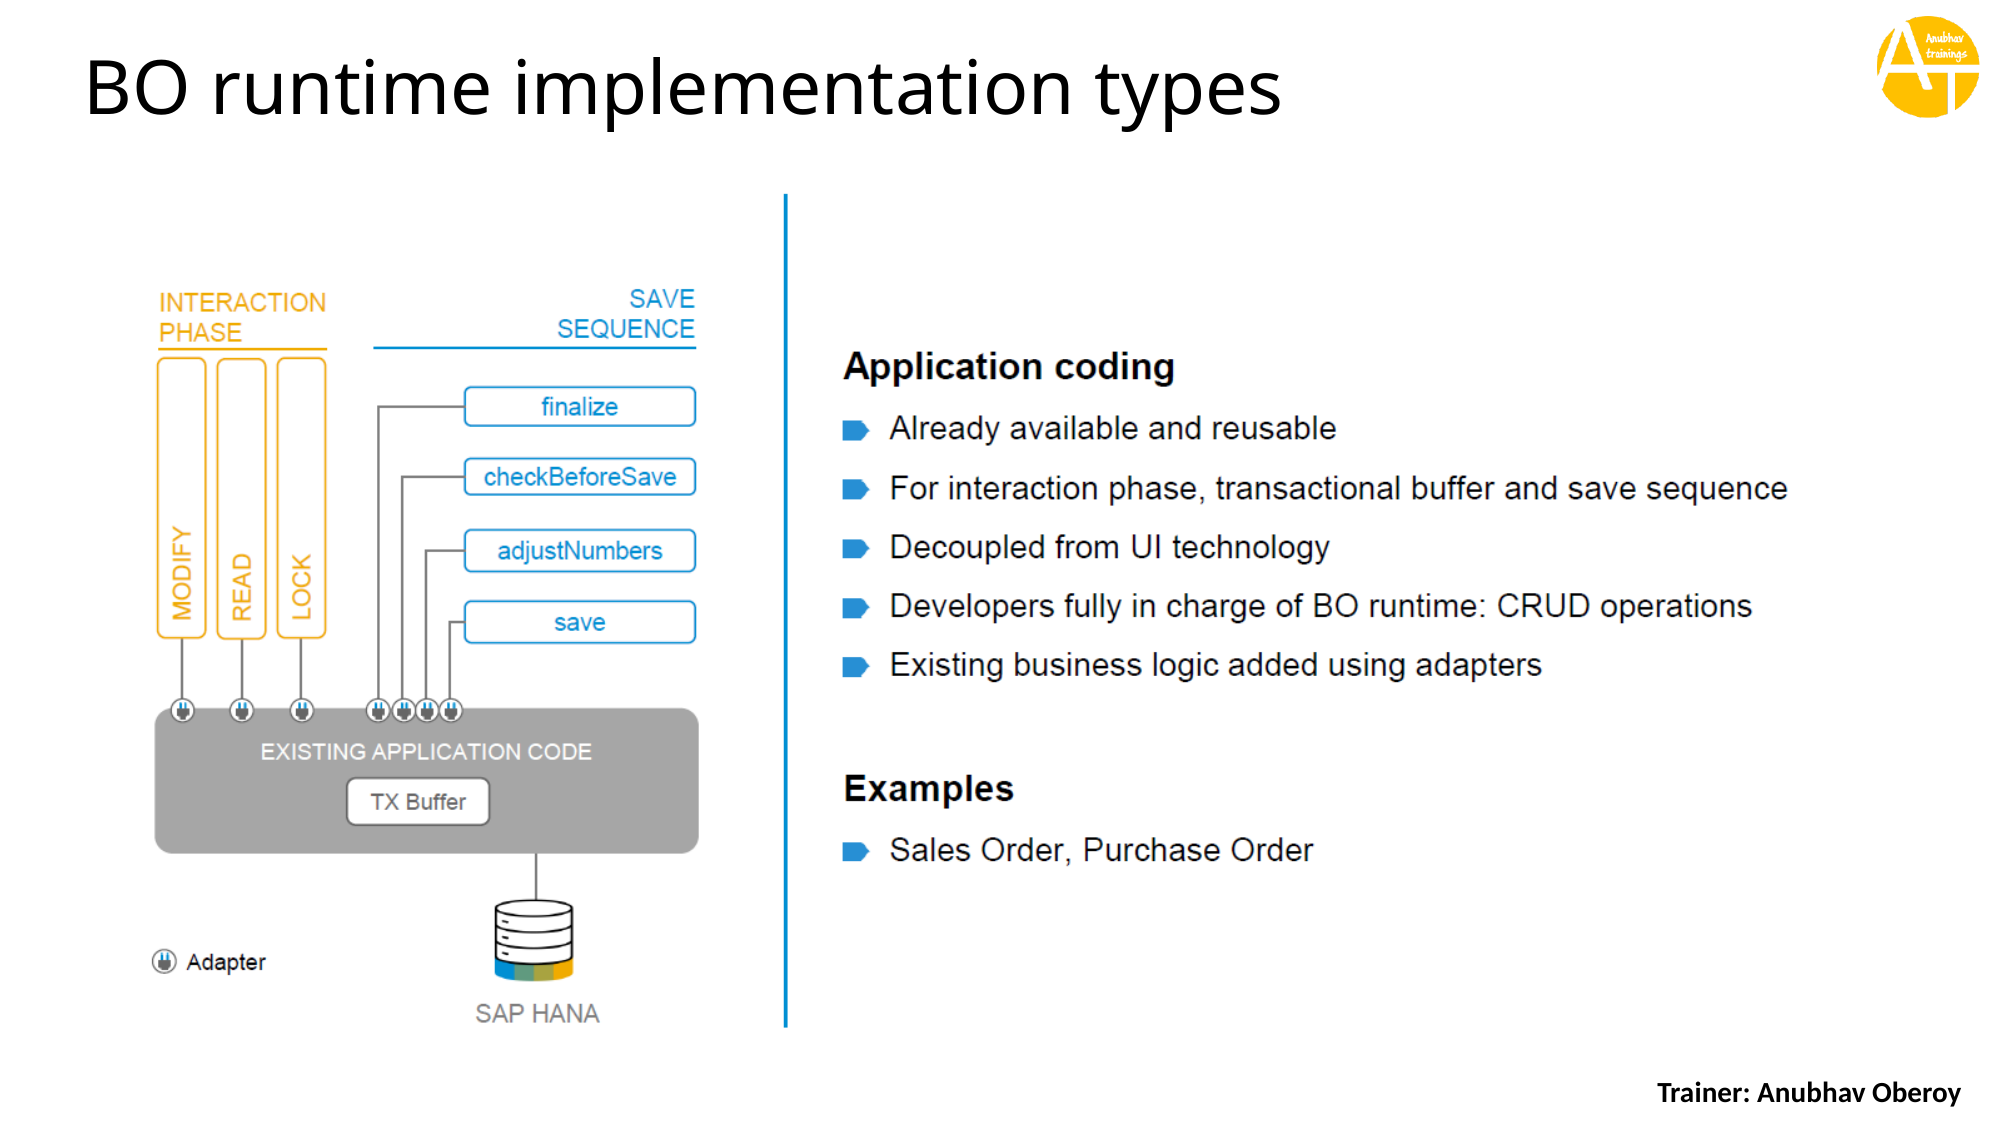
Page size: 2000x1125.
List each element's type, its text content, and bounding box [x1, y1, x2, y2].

title BO runtime implementation types [63, 26, 1864, 144]
footer Trainer: Anubhav Oberoy [1625, 1061, 1994, 1121]
picture [77, 159, 1860, 1039]
picture [1866, 9, 1985, 126]
